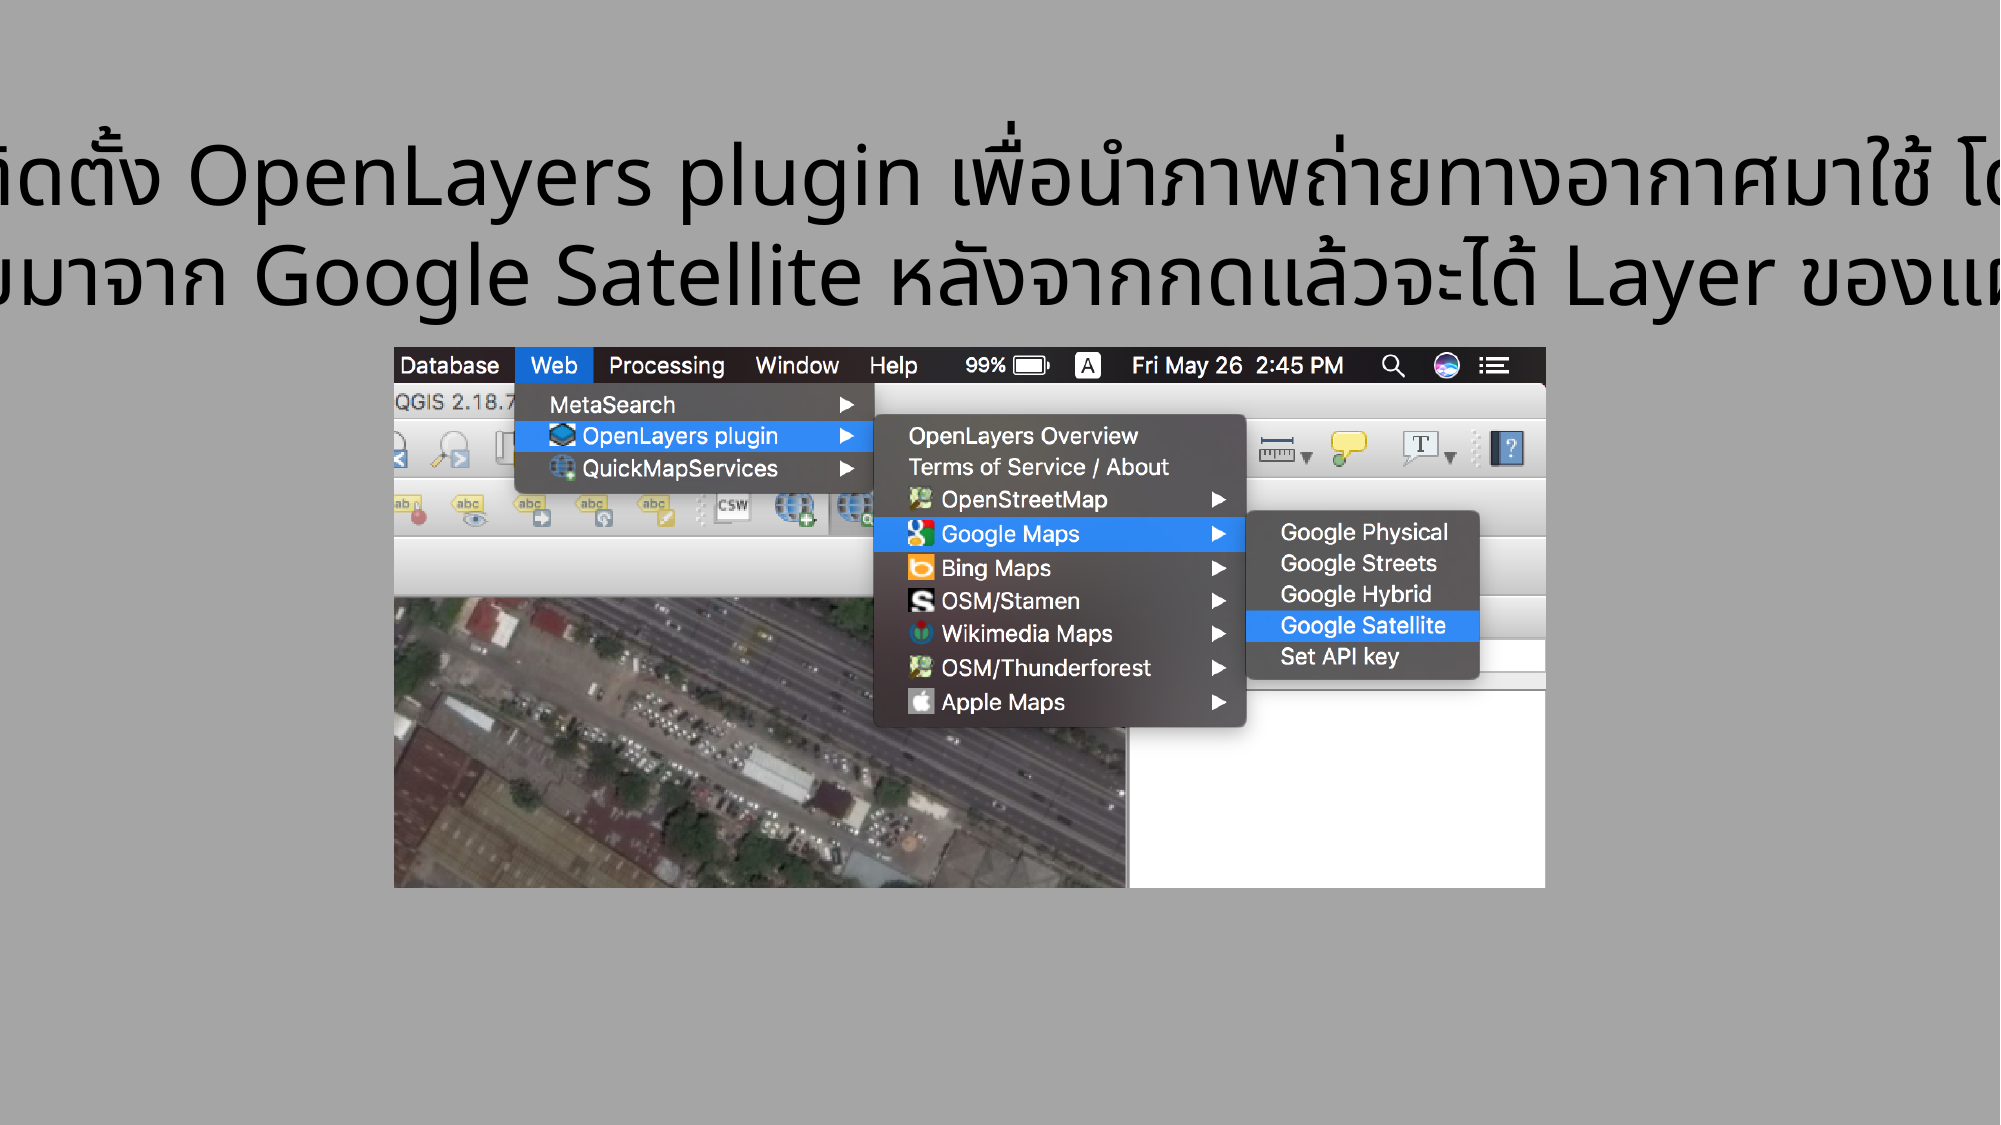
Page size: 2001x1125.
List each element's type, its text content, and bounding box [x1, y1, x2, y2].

text_box 1.ติดตั้ง OpenLayers plugin เพื่อนำภาพถ่ายทางอากาศมาใช้ โดยนำ ภาพถ่ายมาจาก Google Satellite หลังจากกดแล้วจะได้ Layer ของแผนที่ [0, 114, 2000, 330]
picture [393, 347, 1546, 888]
